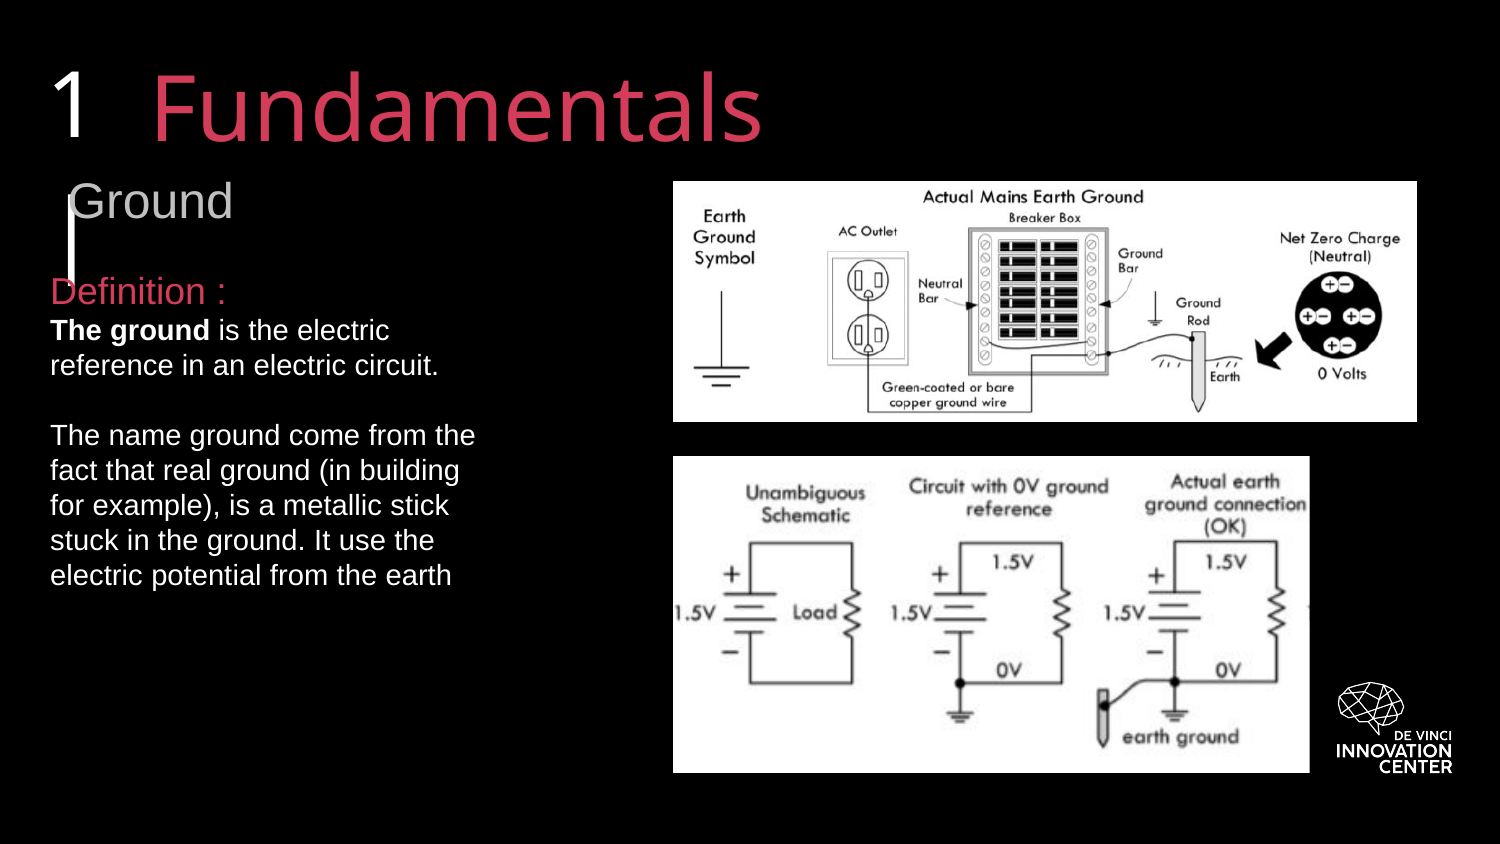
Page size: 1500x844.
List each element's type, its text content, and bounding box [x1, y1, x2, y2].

picture [673, 181, 1417, 422]
picture [1320, 656, 1471, 807]
picture [673, 456, 1310, 773]
text_box Ground [52, 150, 546, 248]
list Fundamentals [115, 18, 877, 166]
text_box Definition : The ground is the electric reference in an electric circuit. The name ground come from the fact that real ground (in building for example), is a metallic stick stuck in the ground. It use the electric potential from the earth [35, 259, 497, 761]
list 1| [12, 14, 144, 147]
